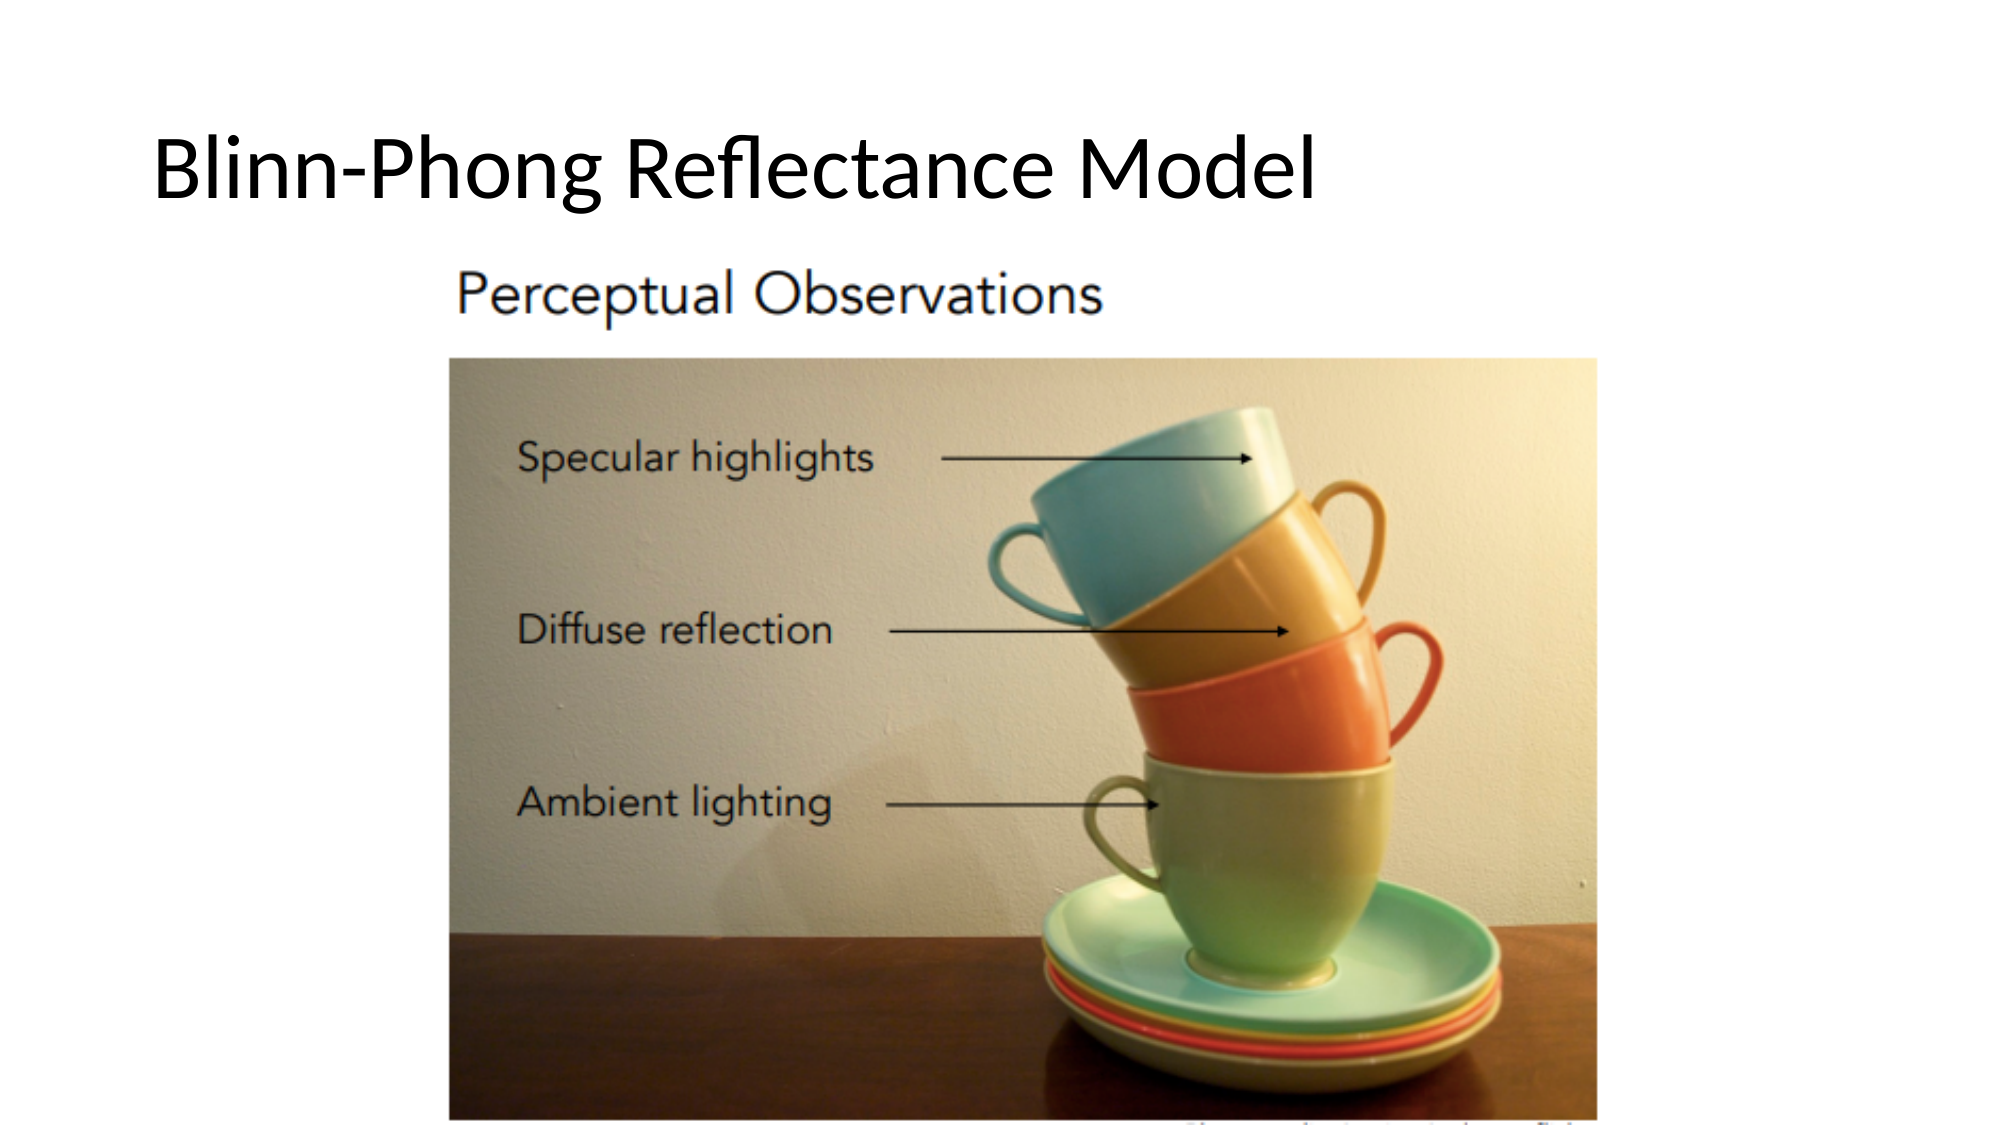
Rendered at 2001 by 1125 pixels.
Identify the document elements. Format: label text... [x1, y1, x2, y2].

title Blinn-Phong Reflectance Model [137, 59, 1863, 278]
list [437, 233, 1619, 1125]
